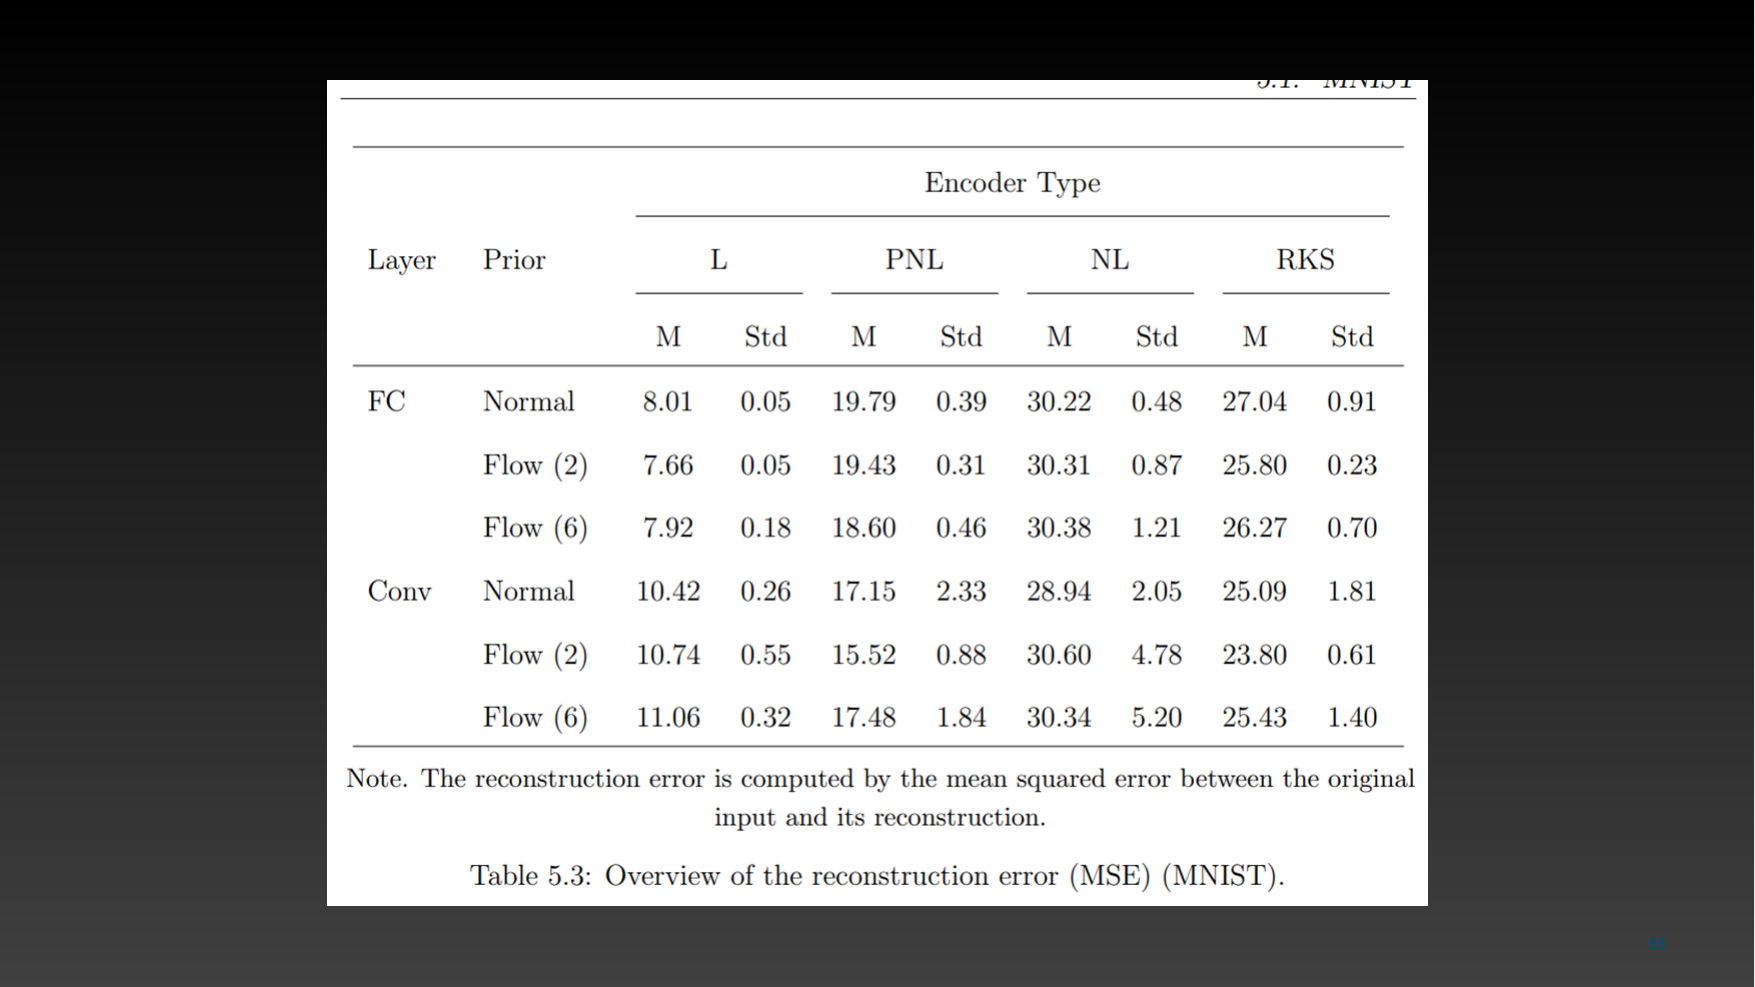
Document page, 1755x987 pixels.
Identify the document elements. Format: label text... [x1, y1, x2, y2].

slide_number 55 [1649, 921, 1704, 966]
picture [326, 80, 1428, 906]
